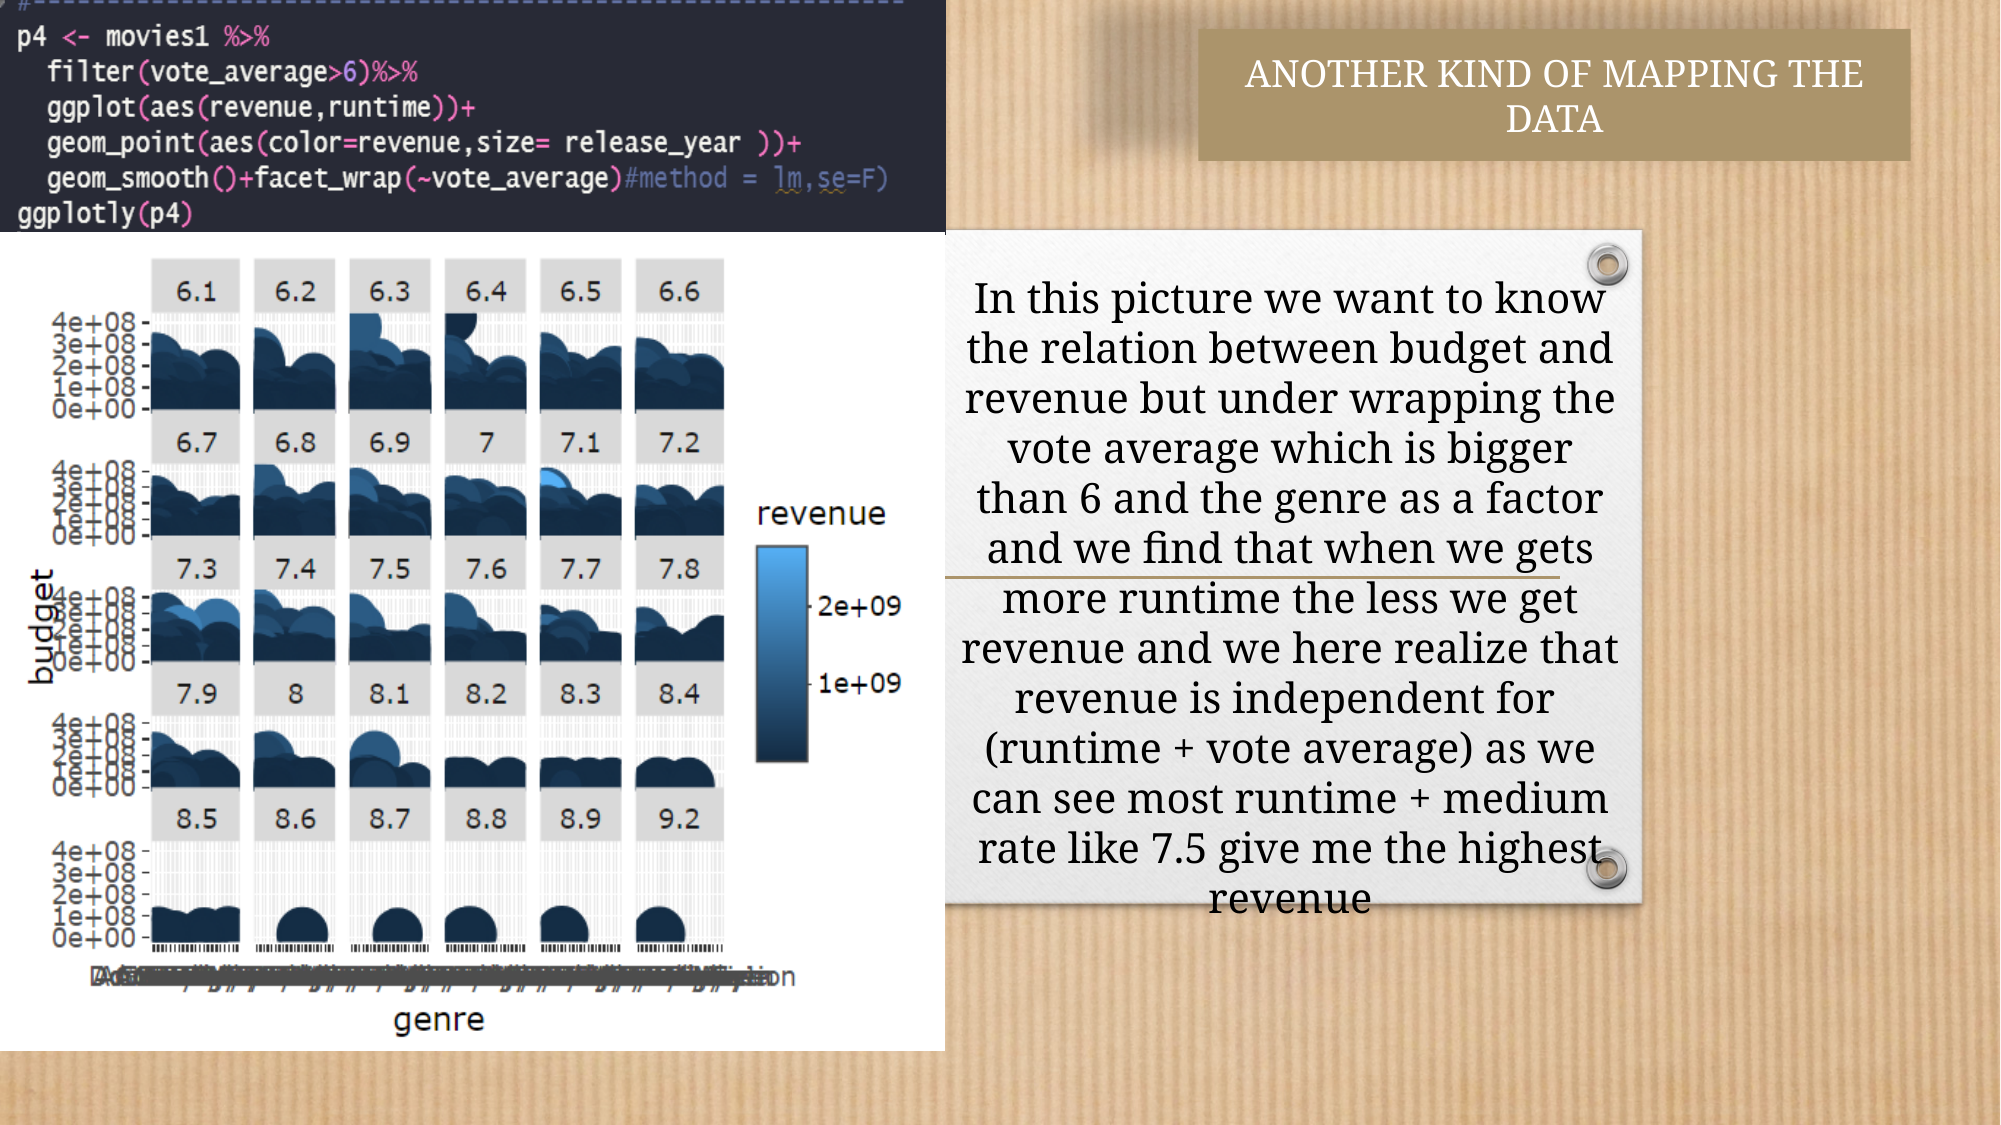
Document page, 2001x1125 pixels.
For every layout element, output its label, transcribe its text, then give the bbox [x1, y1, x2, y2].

picture [0, 0, 2001, 1125]
text_box In this picture we want to know the relation between budget and revenue but under wrapping the vote average which is bigger than 6 and the genre as a factor and we find that when we gets more runtime the less we get revenue and we here realize that revenue is independent for (runtime + vote average) as we can see most runtime + medium rate like 7.5 give me the highest revenue [945, 264, 1636, 930]
text_box ANOTHER KIND OF MAPPING THE DATA [1197, 28, 1912, 162]
